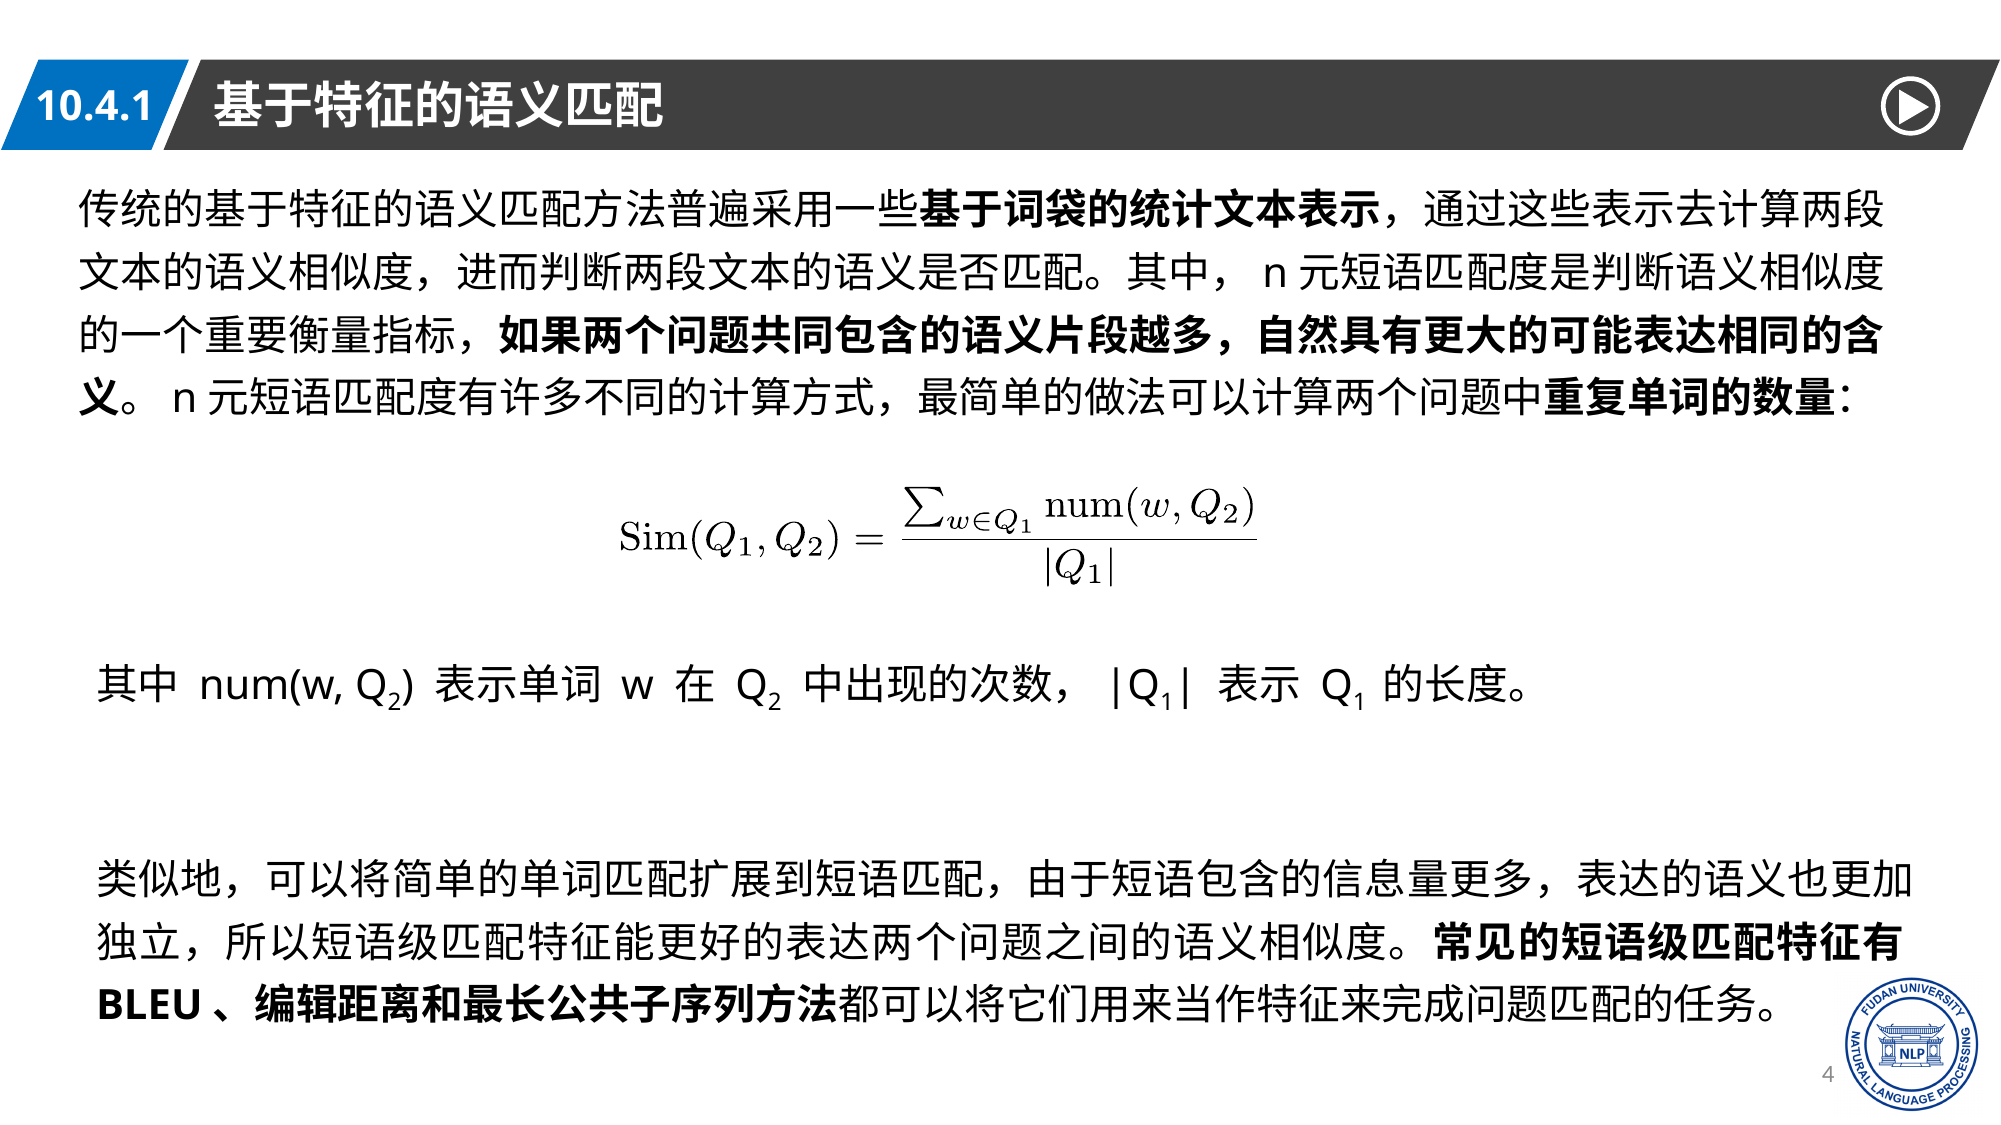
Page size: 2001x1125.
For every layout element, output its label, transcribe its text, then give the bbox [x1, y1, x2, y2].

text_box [1883, 78, 1939, 134]
text_box 10.4.1 [13, 71, 177, 136]
text_box [33, 59, 189, 89]
slide_number 44 [1412, 1042, 1863, 1103]
text_box 类似地，可以将简单的单词匹配扩展到短语匹配，由于短语包含的信息量更多，表达的语义也更加独立，所以短语级匹配特征能更好的表达两个问题之间的语义相似度。常见的短语级匹配特征有BLEU、编辑距离和最长公共子序列方法都可以将它们用来当作特征来完成问题匹配的任务。 [81, 832, 1930, 1036]
text_box 传统的基于特征的语义匹配方法普遍采用一些基于词袋的统计文本表示，通过这些表示去计算两段文本的语义相似度，进而判断两段文本的语义是否匹配。其中，n元短语匹配度是判断语义相似度的一个重要衡量指标，如果两个问题共同包含的语义片段越多，自然具有更大的可能表达相同的含义。n元短语匹配度有许多不同的计算方式，最简单的做法可以计算两个问题中重复单词的数量： [63, 163, 1900, 429]
text_box [1, 121, 158, 150]
text_box 其中 num(w, Q2) 表示单词 w 在 Q2 中出现的次数，|Q1| 表示 Q1 的长度。 [81, 636, 1896, 723]
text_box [620, 486, 1258, 588]
text_box 基于特征的语义匹配 [199, 66, 679, 142]
text_box [163, 59, 2000, 150]
picture [1834, 972, 1985, 1117]
